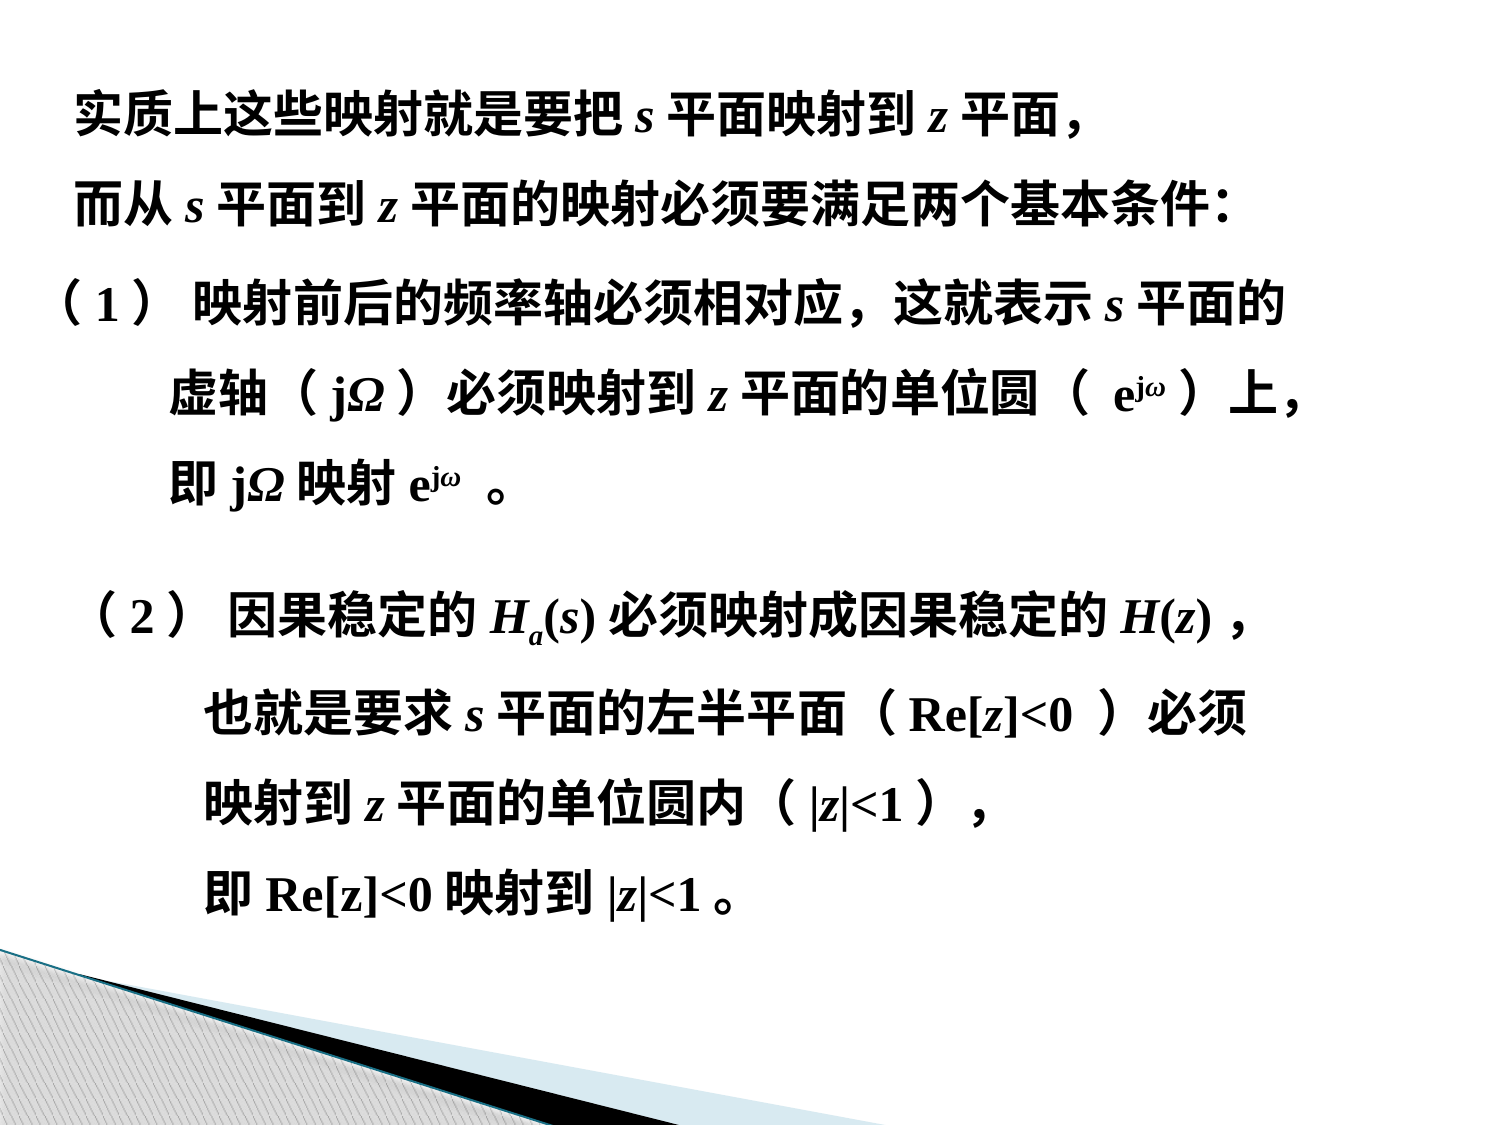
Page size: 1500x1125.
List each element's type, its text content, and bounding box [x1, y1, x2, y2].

text_box 实质上这些映射就是要把s平面映射到z平面， 而从s平面到z平面的映射必须要满足两个基本条件： [58, 45, 1275, 234]
text_box （2） 因果稳定的Ha(s)必须映射成因果稳定的H(z)， 也就是要求s平面的左半平面（Re[z]<0 ）必须 映射到z平面的单位圆内（|z|<1）， 即Re[z]<0映射到|z|<1。 [52, 541, 1290, 929]
text_box （1） 映射前后的频率轴必须相对应，这就表示s平面的 虚轴（jΩ）必须映射到z平面的单位圆（ ejω）上， 即jΩ映射ejω 。 [17, 234, 1343, 520]
